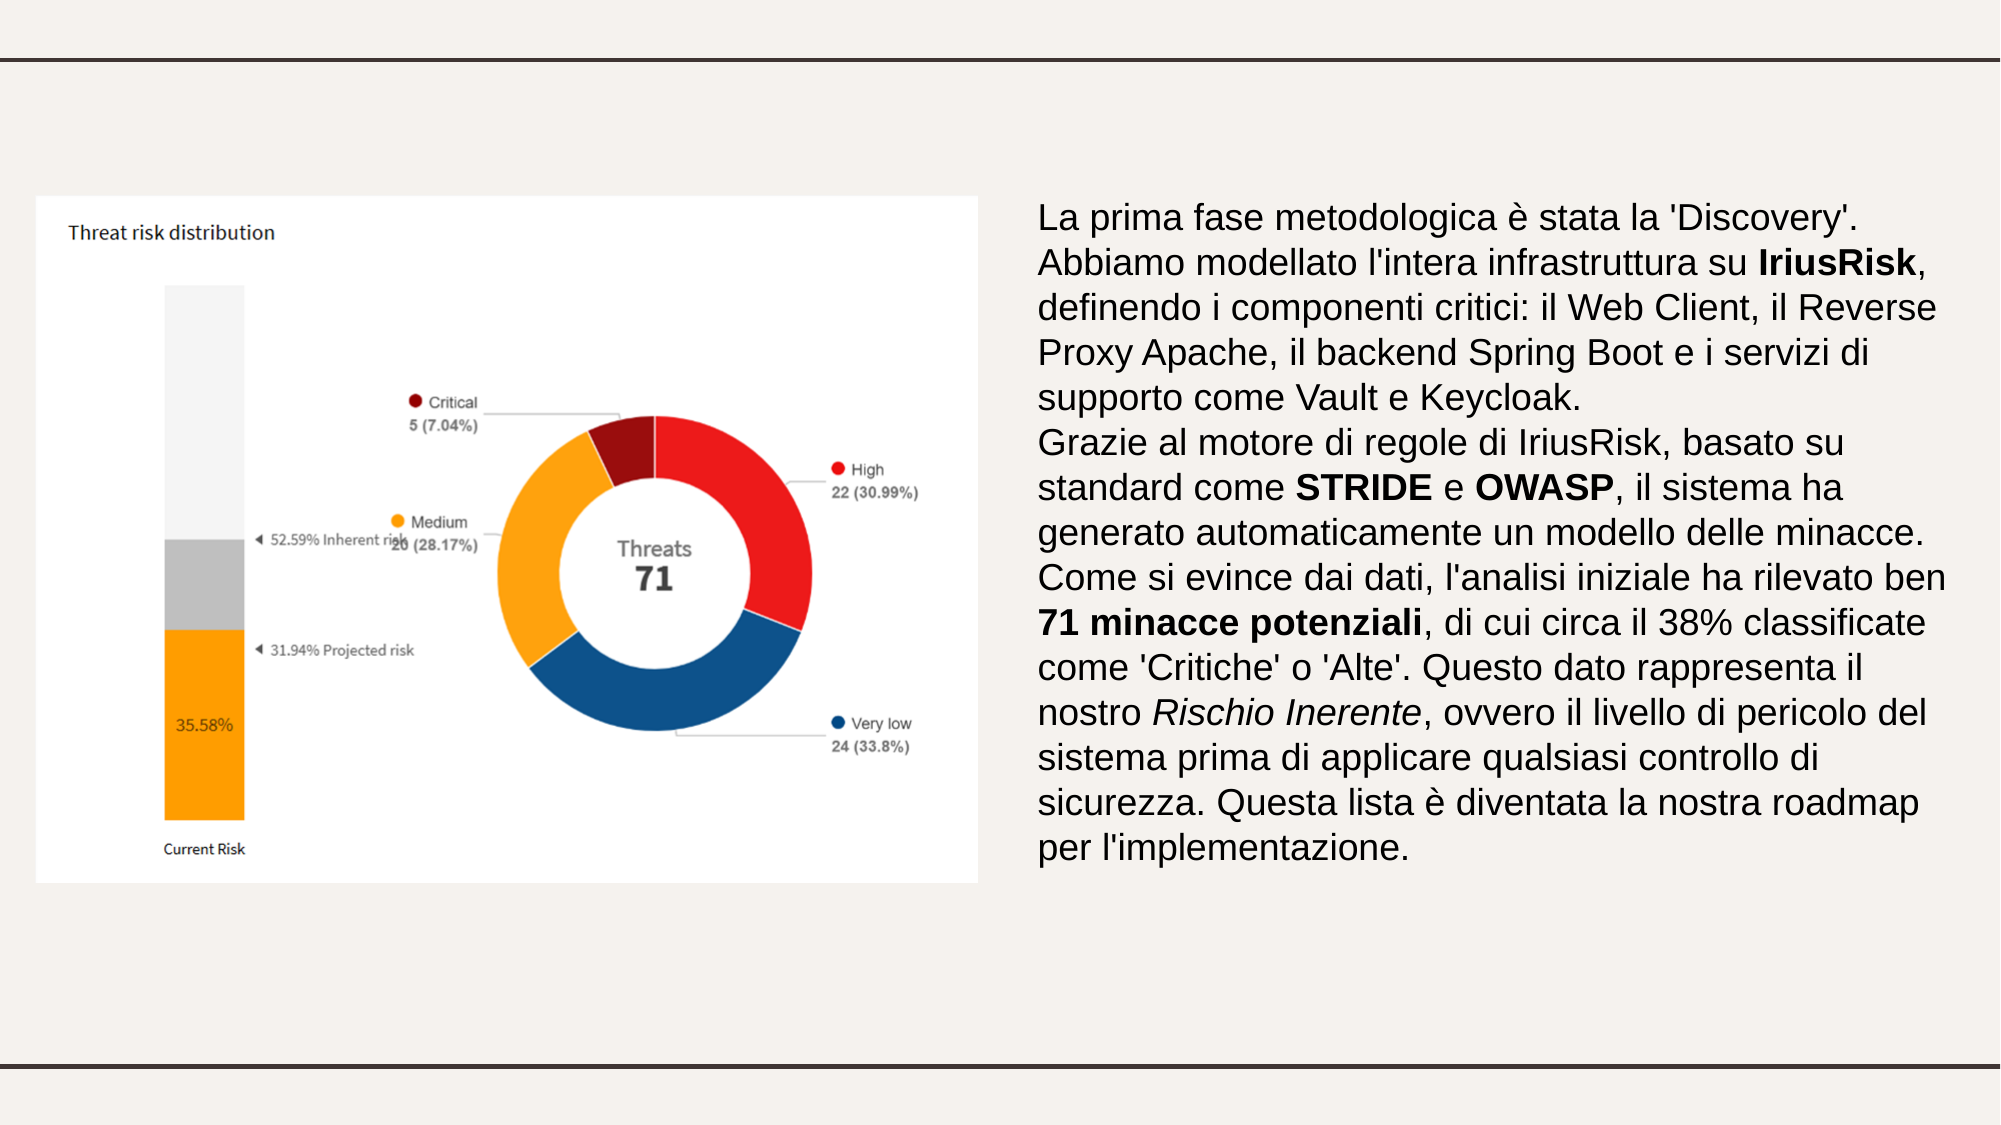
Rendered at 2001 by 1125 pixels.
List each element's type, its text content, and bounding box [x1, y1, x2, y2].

picture [34, 195, 978, 883]
text_box La prima fase metodologica è stata la 'Discovery'. Abbiamo modellato l'intera infrastruttura su IriusRisk, definendo i componenti critici: il Web Client, il Reverse Proxy Apache, il backend Spring Boot e i servizi di supporto come Vault e Keycloak. Grazie al motore di regole di IriusRisk, basato su standard come STRIDE e OWASP, il sistema ha generato automaticamente un modello delle minacce. Come si evince dai dati, l'analisi iniziale ha rilevato ben 71 minacce potenziali, di cui circa il 38% classificate come 'Critiche' o 'Alte'. Questo dato rappresenta il nostro Rischio Inerente, ovvero il livello di pericolo del sistema prima di applicare qualsiasi controllo di sicurezza. Questa lista è diventata la nostra roadmap per l'implementazione. [1022, 185, 1988, 876]
